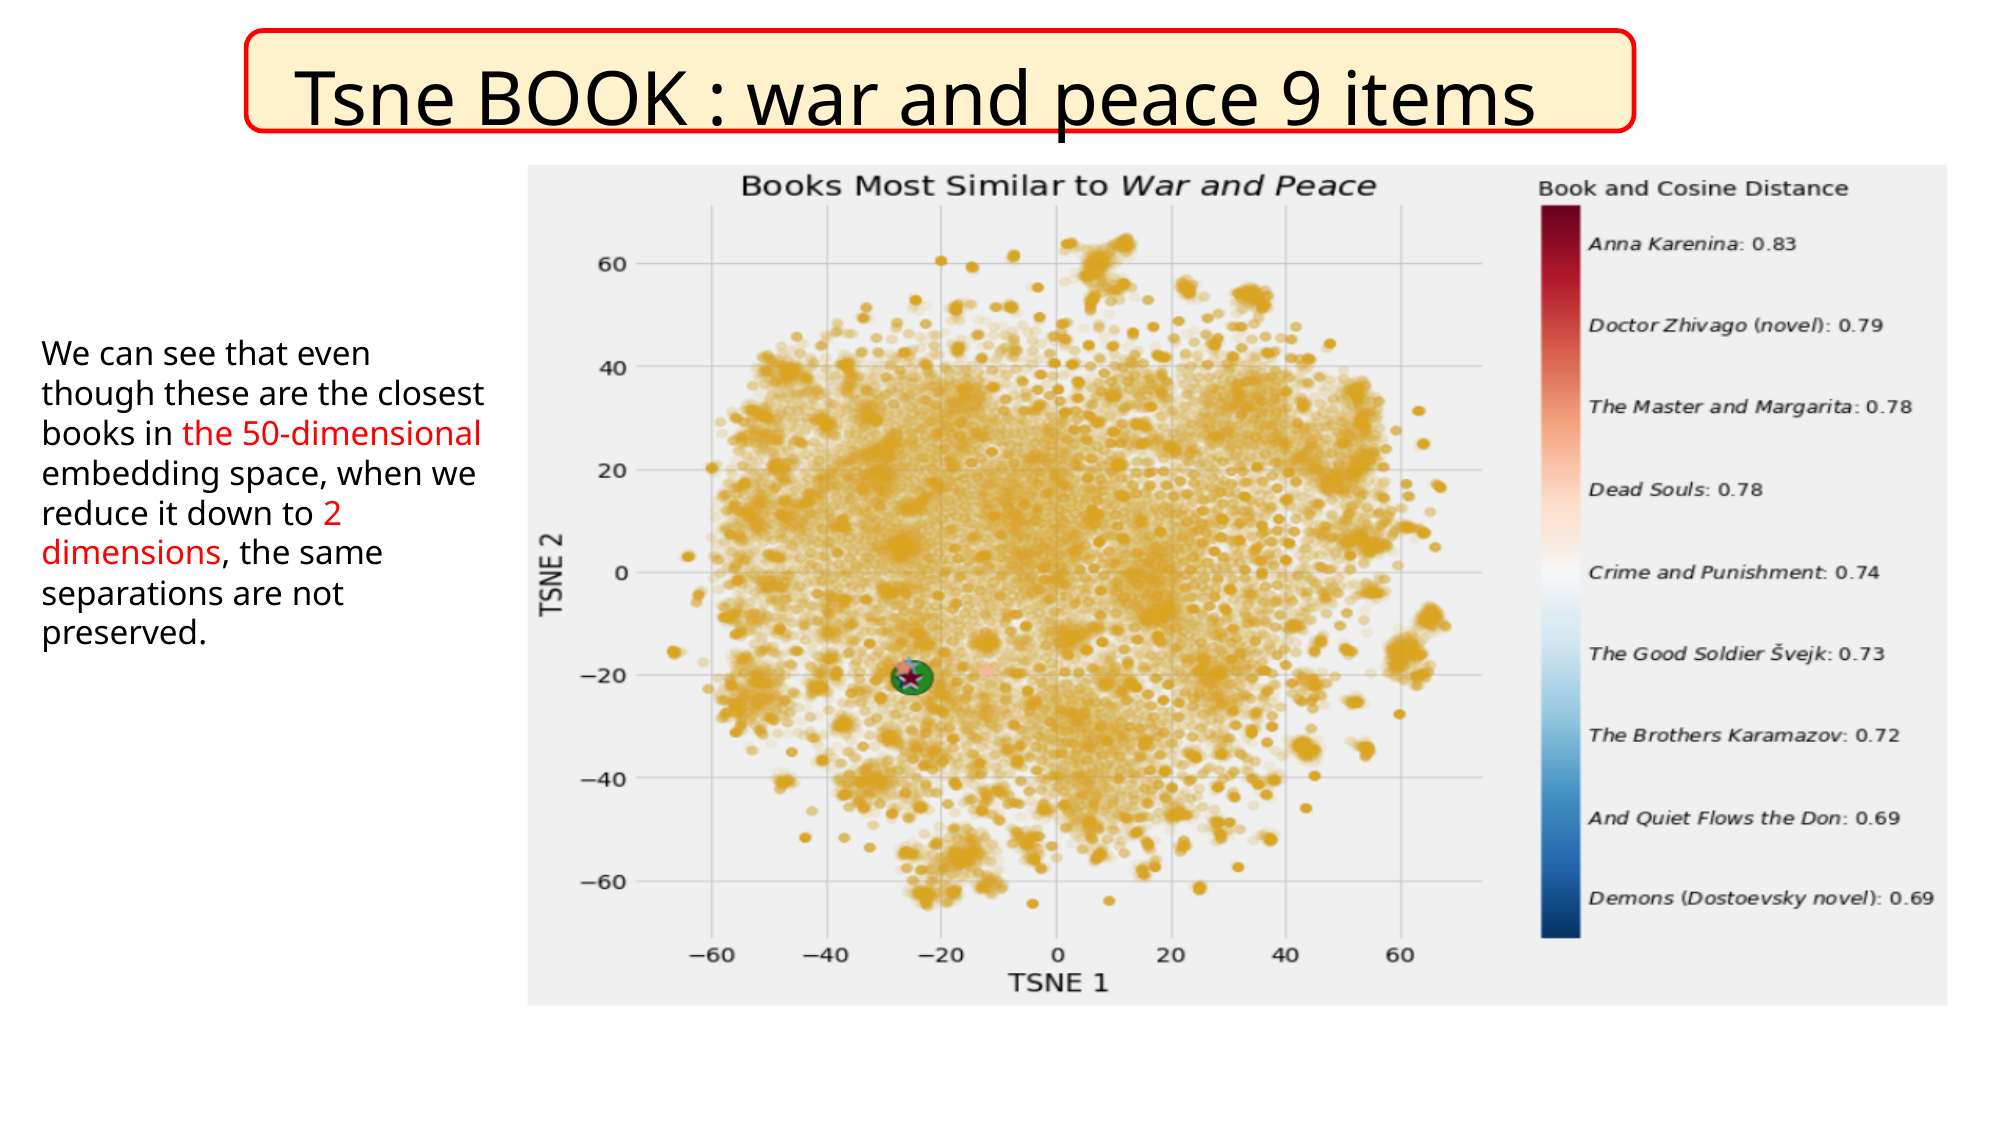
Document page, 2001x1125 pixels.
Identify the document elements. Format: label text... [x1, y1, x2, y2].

text_box [245, 29, 1635, 133]
text_box Tsne BOOK : war and peace 9 items [279, 42, 1645, 193]
text_box We can see that even though these are the closest books in the 50-dimensional embedding space, when we reduce it down to 2 dimensions, the same separations are not preserved. [26, 324, 507, 659]
picture [517, 157, 1949, 1007]
